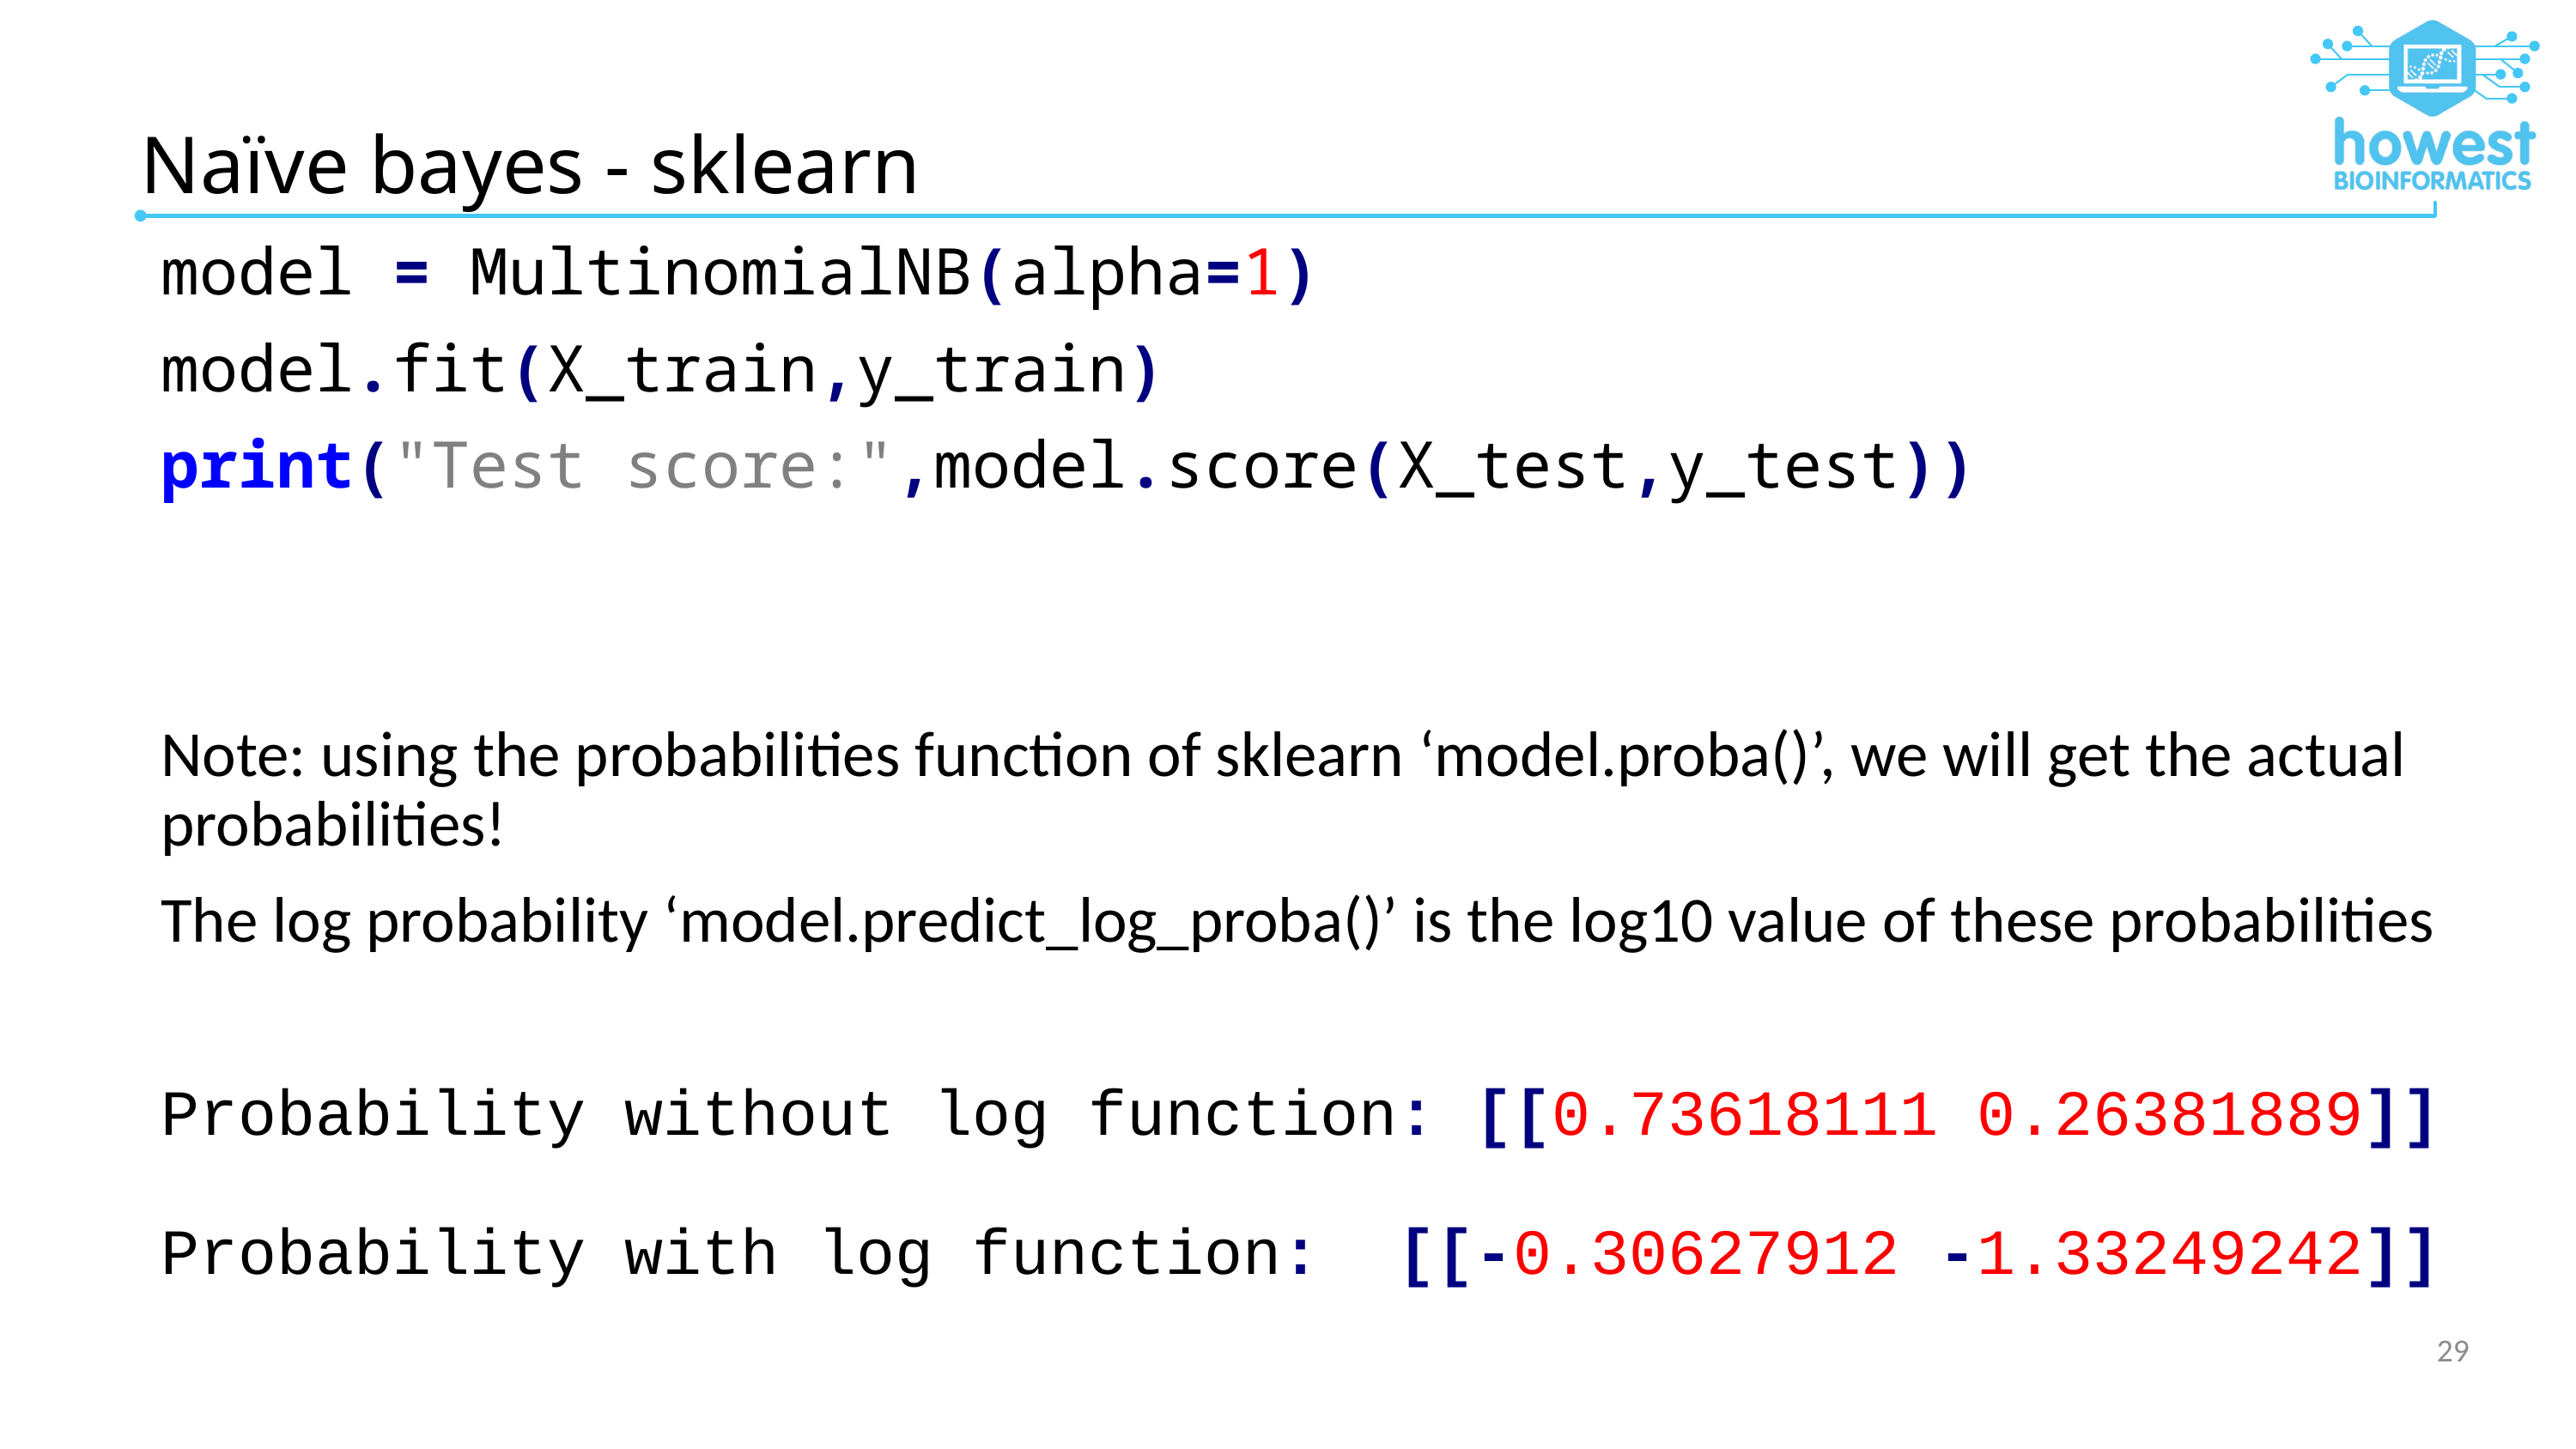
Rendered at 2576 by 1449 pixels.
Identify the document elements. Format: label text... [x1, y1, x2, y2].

list model = MultinomialNB(alpha=1) model.fit(X_train,y_train) print("Test score:",model.score(X_test,y_test)) Note: using the probabilities function of sklearn ‘model.proba()’, we will get the actual probabilities! The log probability ‘model.predict_log_proba()’ is the log10 value of these probabilities Probability without log function: [[0.73618111 0.26381889]] Probability with log function: [[-0.30627912 -1.33249242]] [148, 233, 2483, 1311]
picture [2312, 0, 2559, 228]
title Naïve bayes - sklearn [140, 124, 2252, 215]
slide_number 29 [2341, 1310, 2482, 1388]
